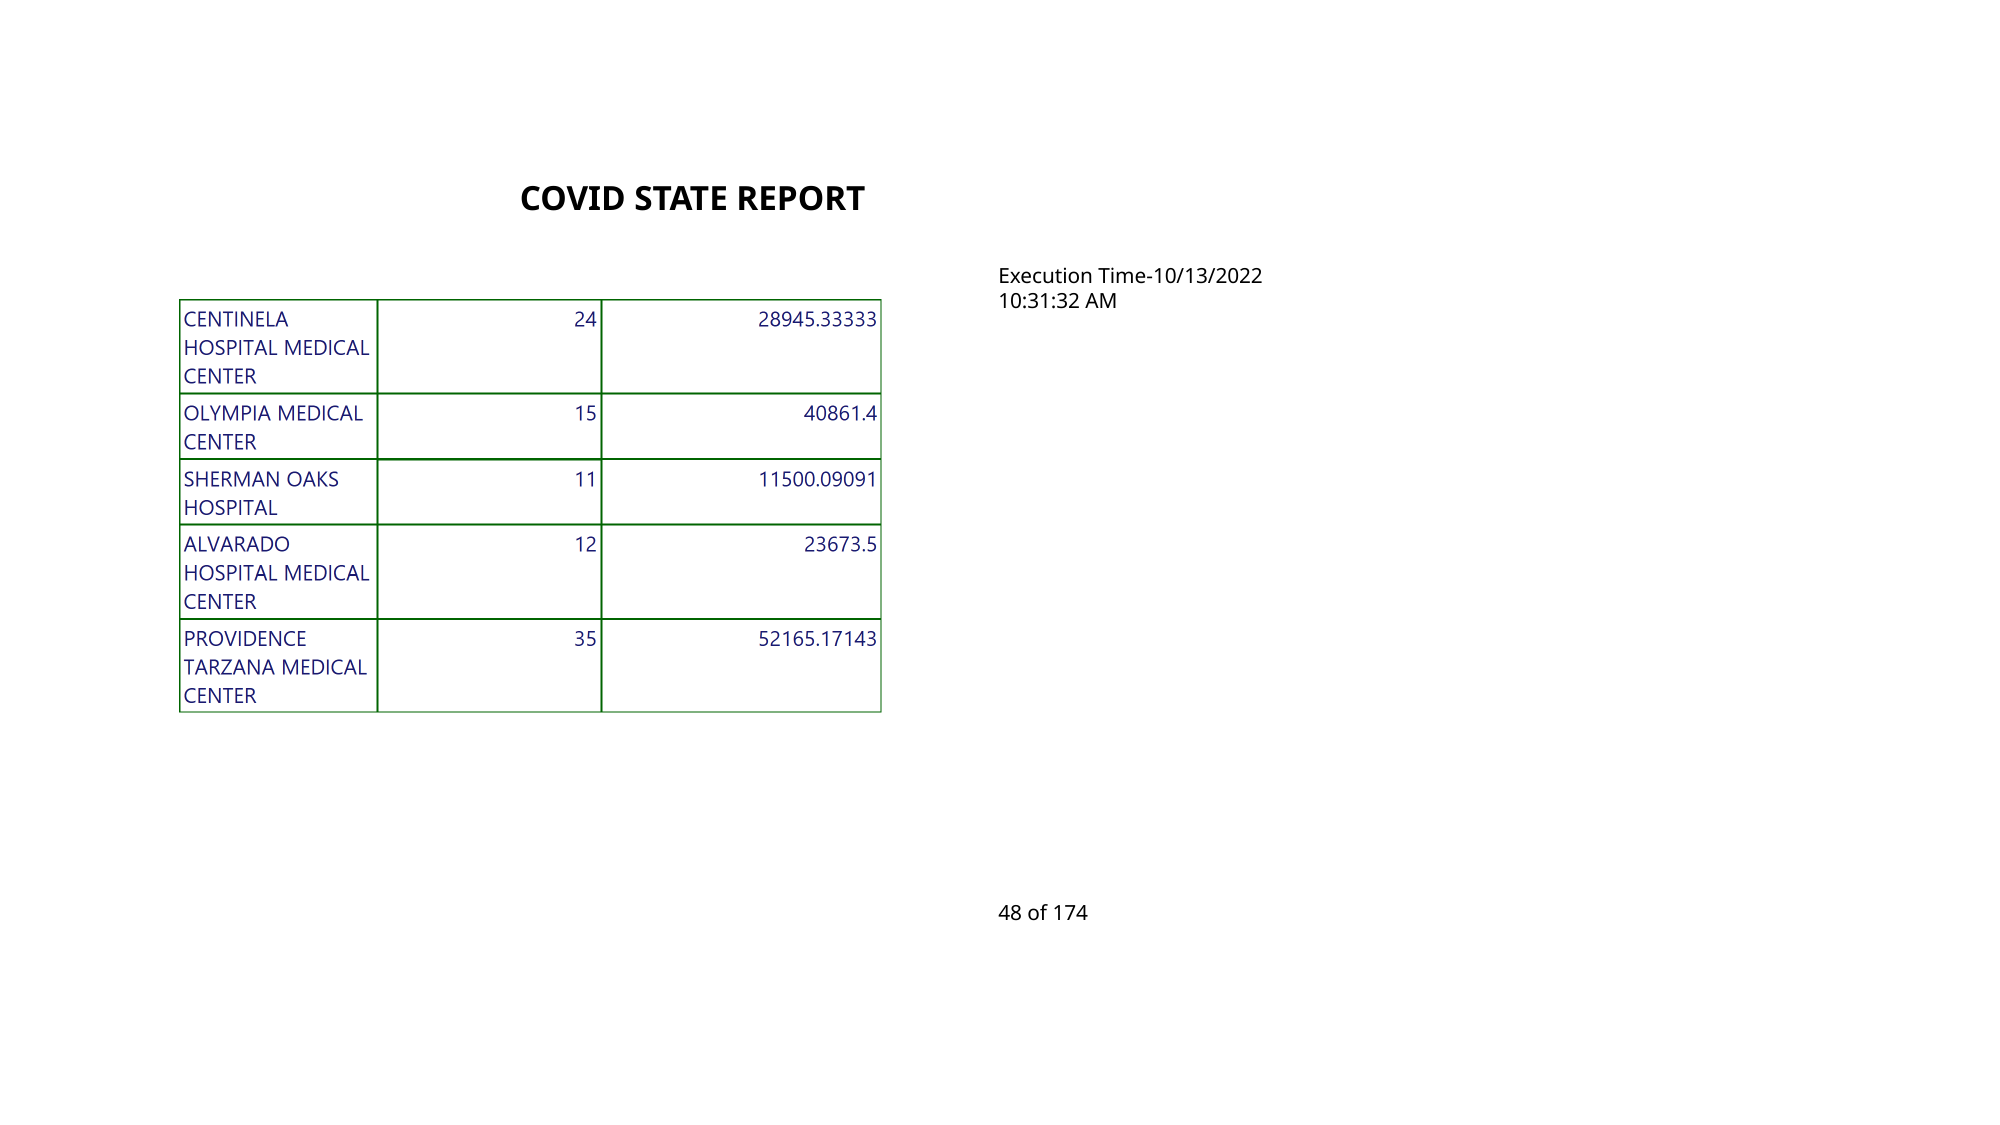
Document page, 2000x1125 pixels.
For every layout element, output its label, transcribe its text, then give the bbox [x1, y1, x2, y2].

text_box Execution Time-10/13/2022 10:31:32 AM [994, 258, 1349, 300]
picture [179, 299, 882, 713]
text_box 48 of 174 [994, 895, 1420, 975]
text_box COVID STATE REPORT [377, 173, 1009, 241]
